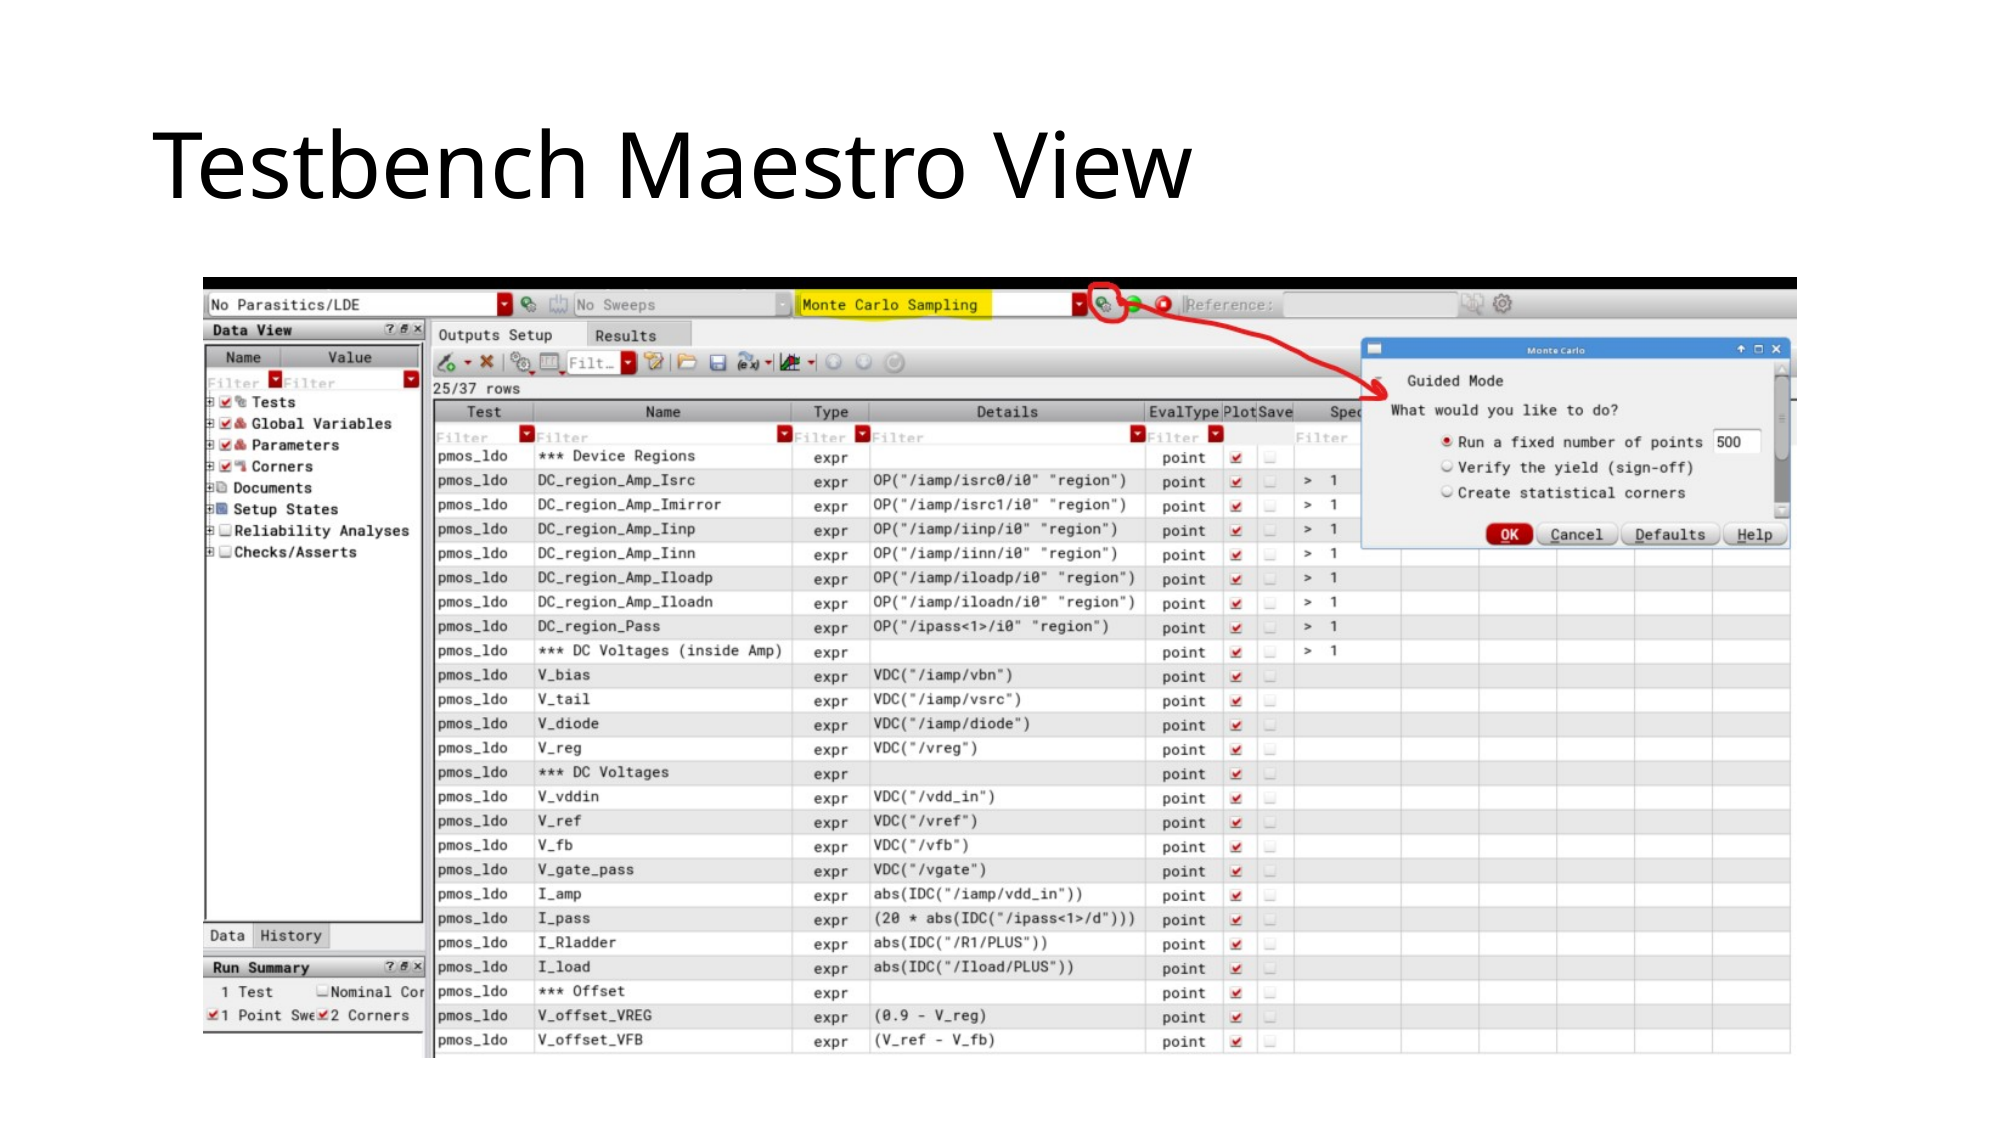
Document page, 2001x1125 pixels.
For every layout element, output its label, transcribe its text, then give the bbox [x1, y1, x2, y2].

picture [203, 277, 1797, 1058]
title Testbench Maestro View [137, 59, 1863, 278]
